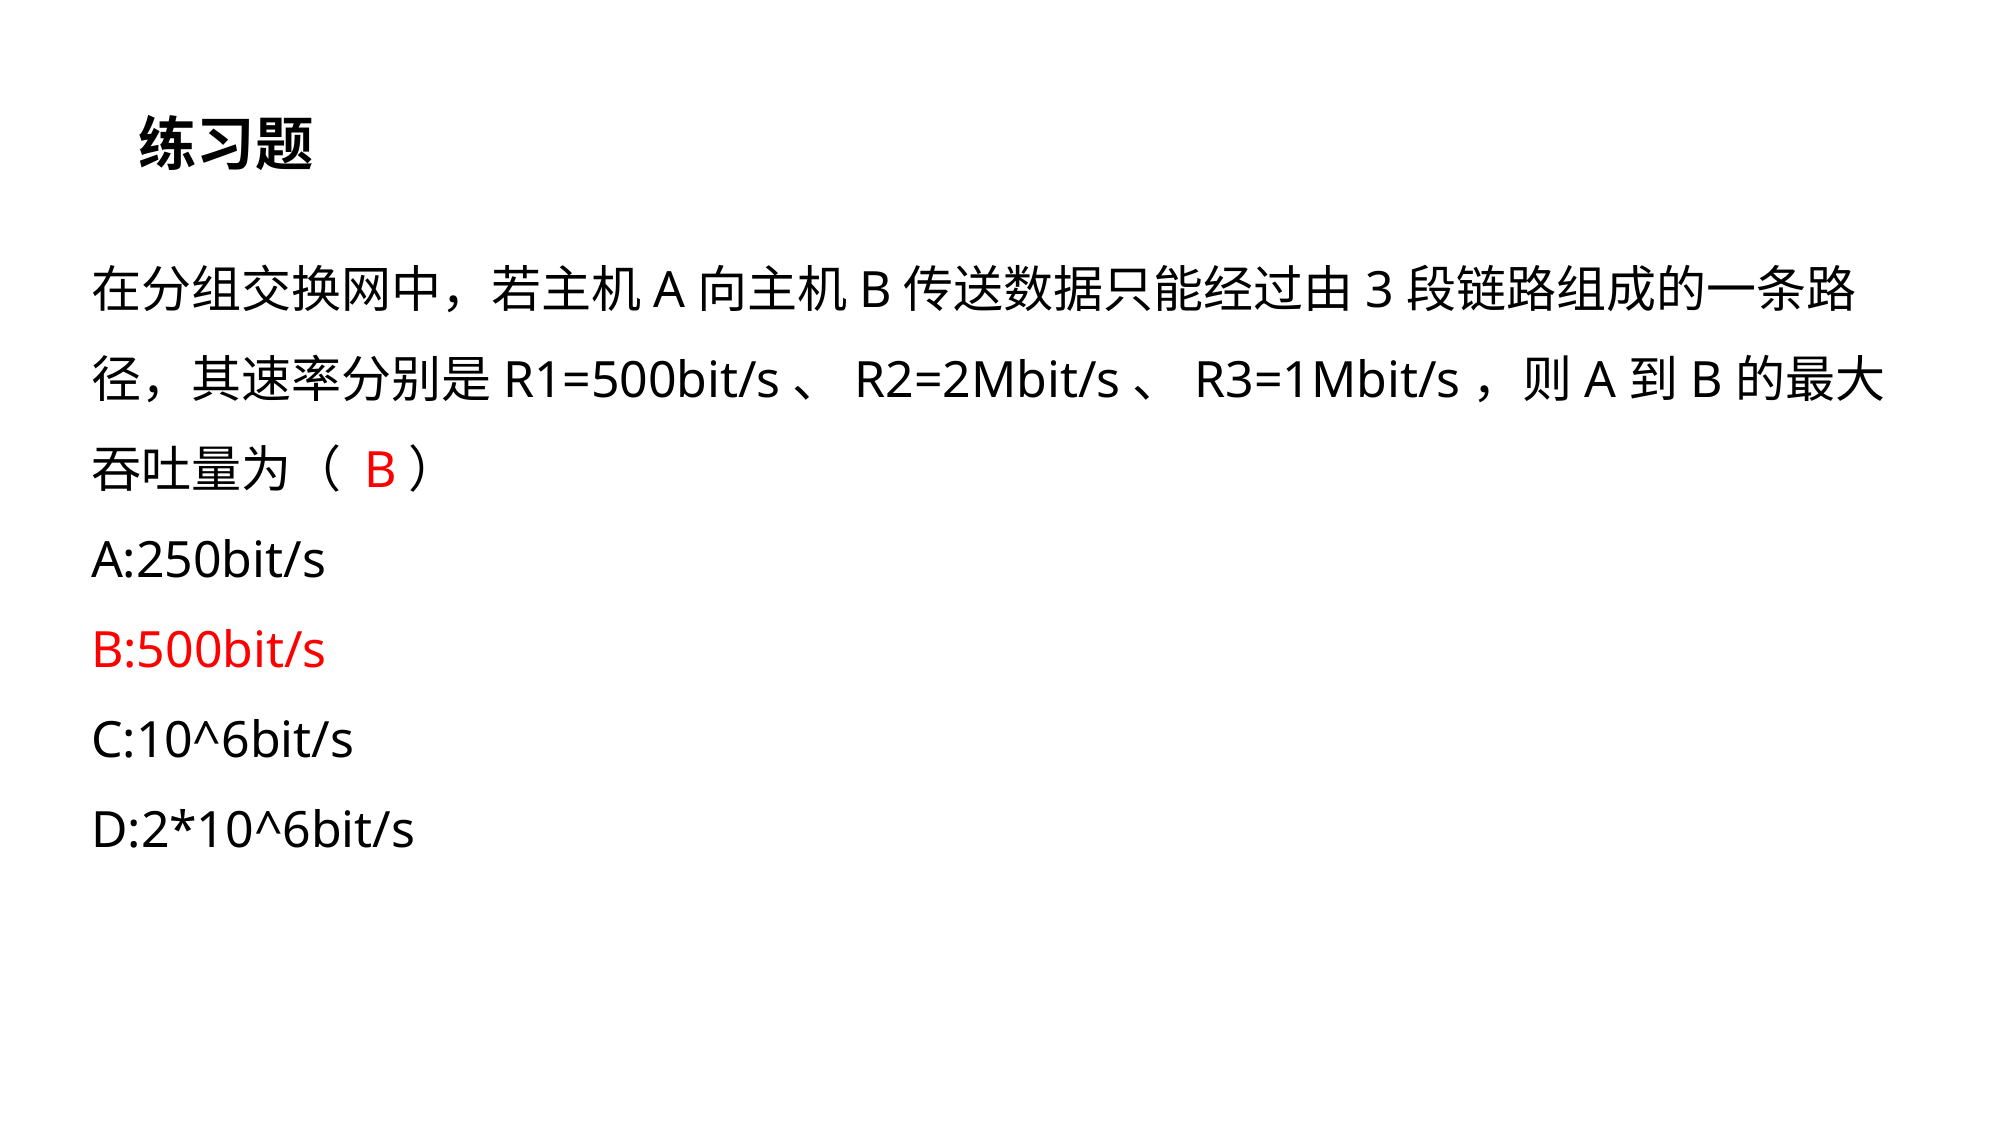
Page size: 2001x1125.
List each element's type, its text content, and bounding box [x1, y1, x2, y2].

text_box 练习题 [120, 97, 1568, 187]
text_box 在分组交换网中，若主机A向主机B传送数据只能经过由3段链路组成的一条路径，其速率分别是R1=500bit/s、R2=2Mbit/s、R3=1Mbit/s，则A到B的最大吞吐量为（ B） A:250bit/s B:500bit/s C:10^6bit/s D:2*10^6bit/s [76, 219, 1902, 1045]
